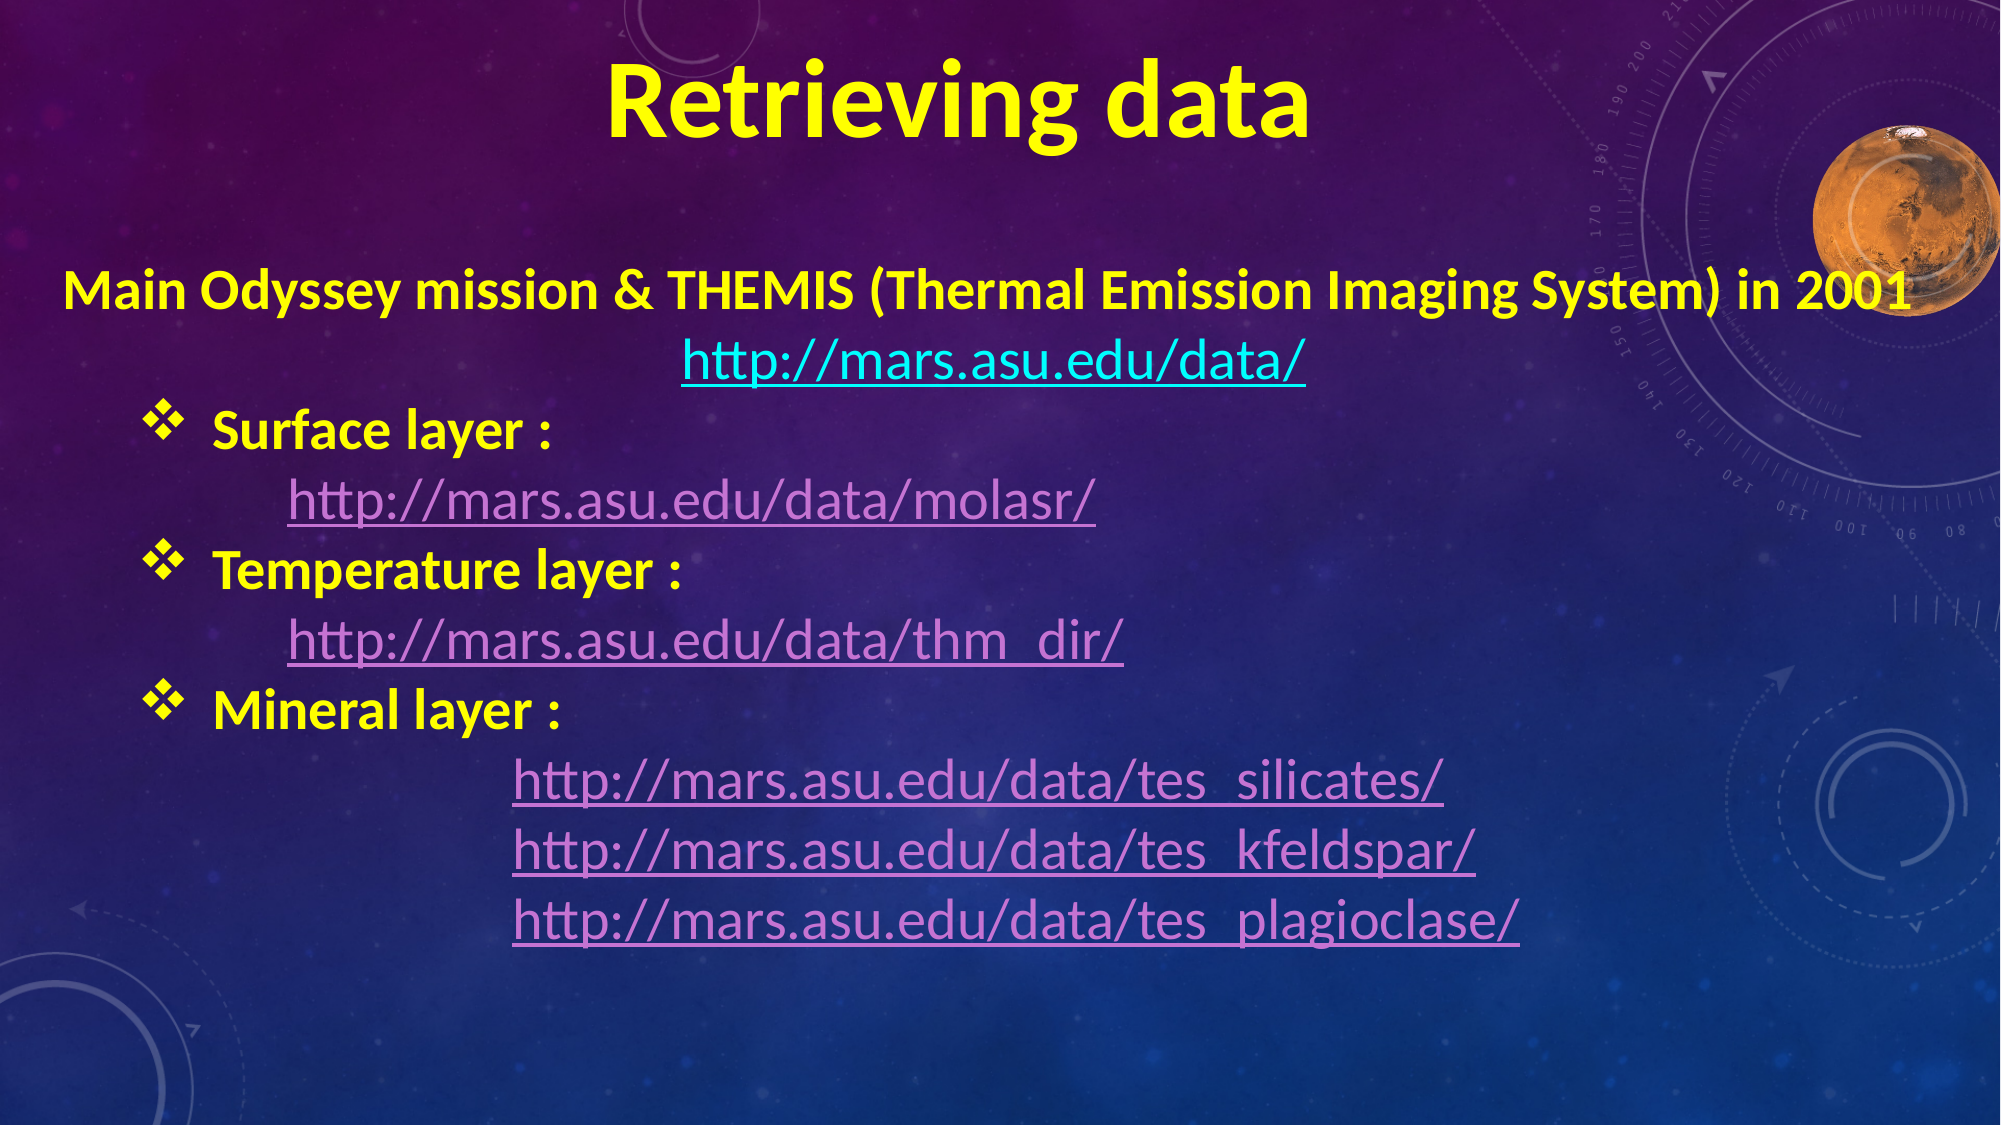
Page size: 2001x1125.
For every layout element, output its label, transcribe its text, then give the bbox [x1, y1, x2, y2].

text_box Retrieving data [231, 17, 1688, 168]
picture [0, 0, 2001, 1125]
text_box Main Odyssey mission & THEMIS (Thermal Emission Imaging System) in 2001 http://mars.asu.edu/data/ Surface layer : http://mars.asu.edu/data/molasr/ Temperature layer : http://mars.asu.edu/data/thm_dir/ Mineral layer : http://mars.asu.edu/data/tes_silicates/ http://mars.asu.edu/data/tes_kfeldspar/ http://mars.asu.edu/data/tes_plagioclase/ [47, 244, 1953, 959]
